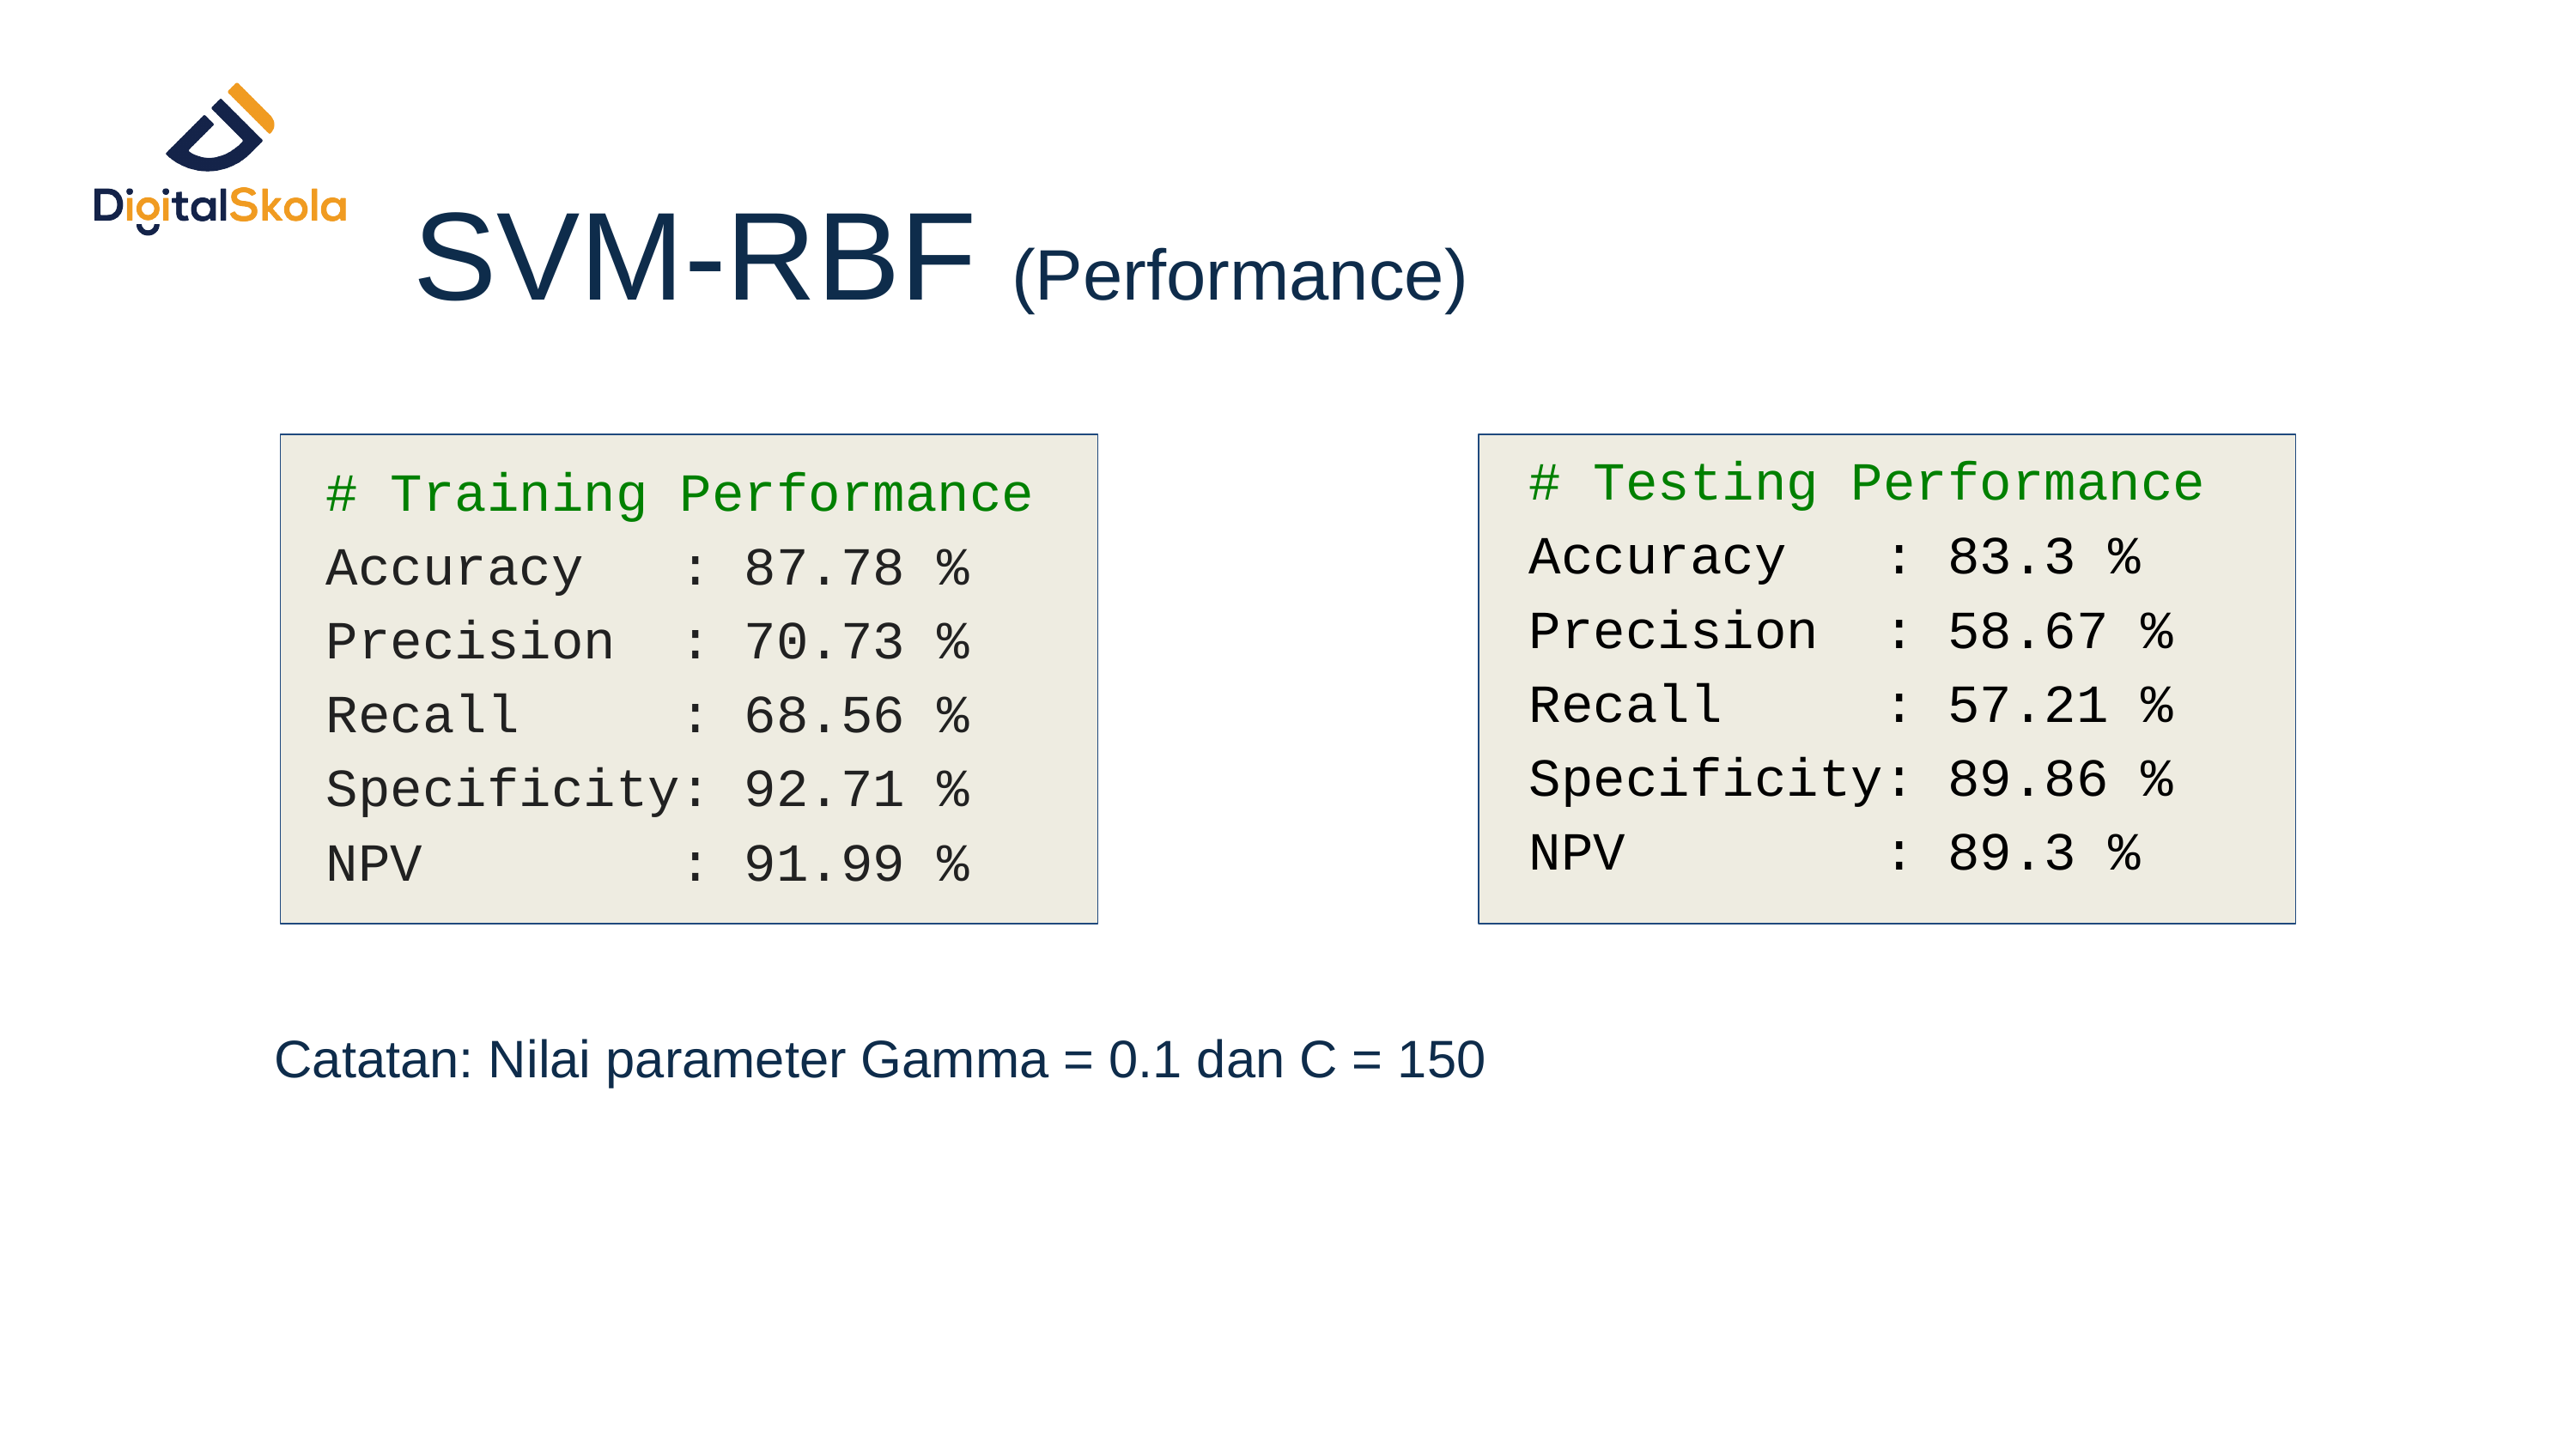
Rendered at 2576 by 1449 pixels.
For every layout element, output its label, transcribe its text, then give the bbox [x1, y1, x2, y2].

text_box # Testing Performance Accuracy : 83.3 % Precision : 58.67 % Recall : 57.21 % Specificity: 89.86 % NPV : 89.3 % [1516, 424, 2496, 894]
text_box SVM-RBF (Performance) [413, 144, 2399, 325]
text_box # Training Performance Accuracy : 87.78 % Precision : 70.73 % Recall : 68.56 % Specificity: 92.71 % NPV : 91.99 % [261, 434, 1047, 1002]
text_box [1478, 433, 2296, 924]
text_box [280, 433, 1098, 924]
text_box Catatan: Nilai parameter Gamma = 0.1 dan C = 150 [261, 1002, 2081, 1101]
picture [48, 27, 392, 282]
